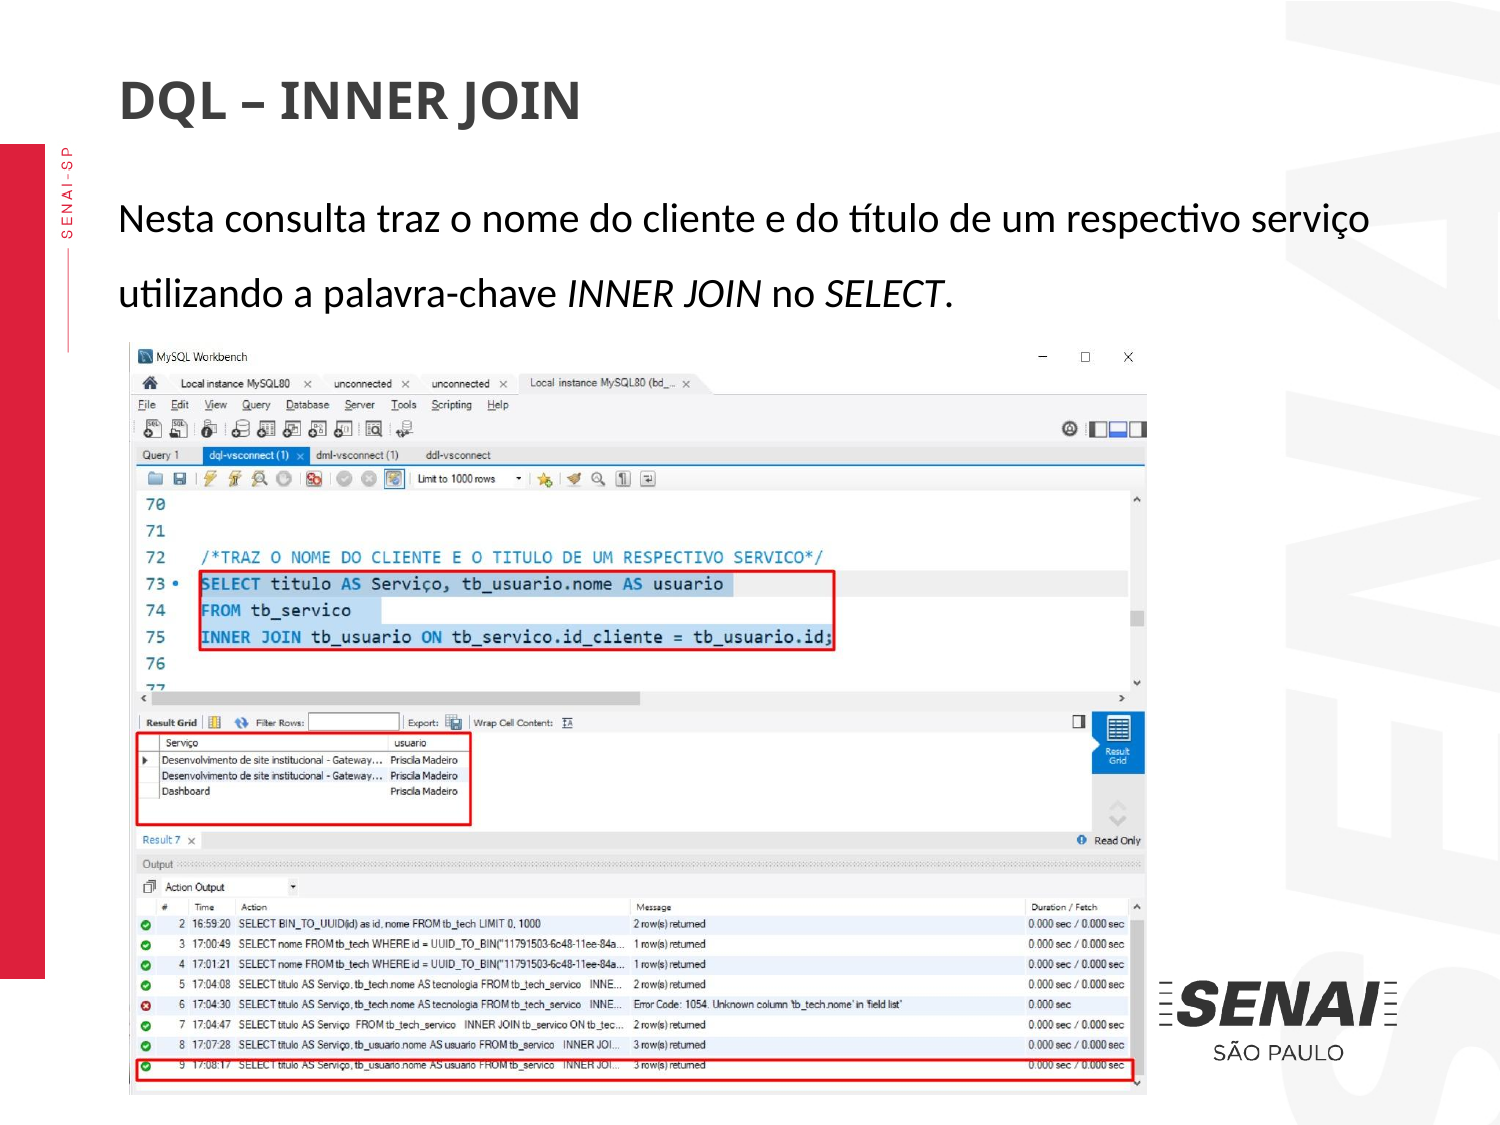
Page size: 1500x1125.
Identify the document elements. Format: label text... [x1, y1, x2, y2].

text_box Nesta consulta traz o nome do cliente e do título de um respectivo serviço utilizando a palavra-chave INNER JOIN no SELECT. [103, 158, 1397, 324]
picture [0, 0, 1500, 1125]
title DQL – INNER JOIN [103, 0, 1234, 158]
